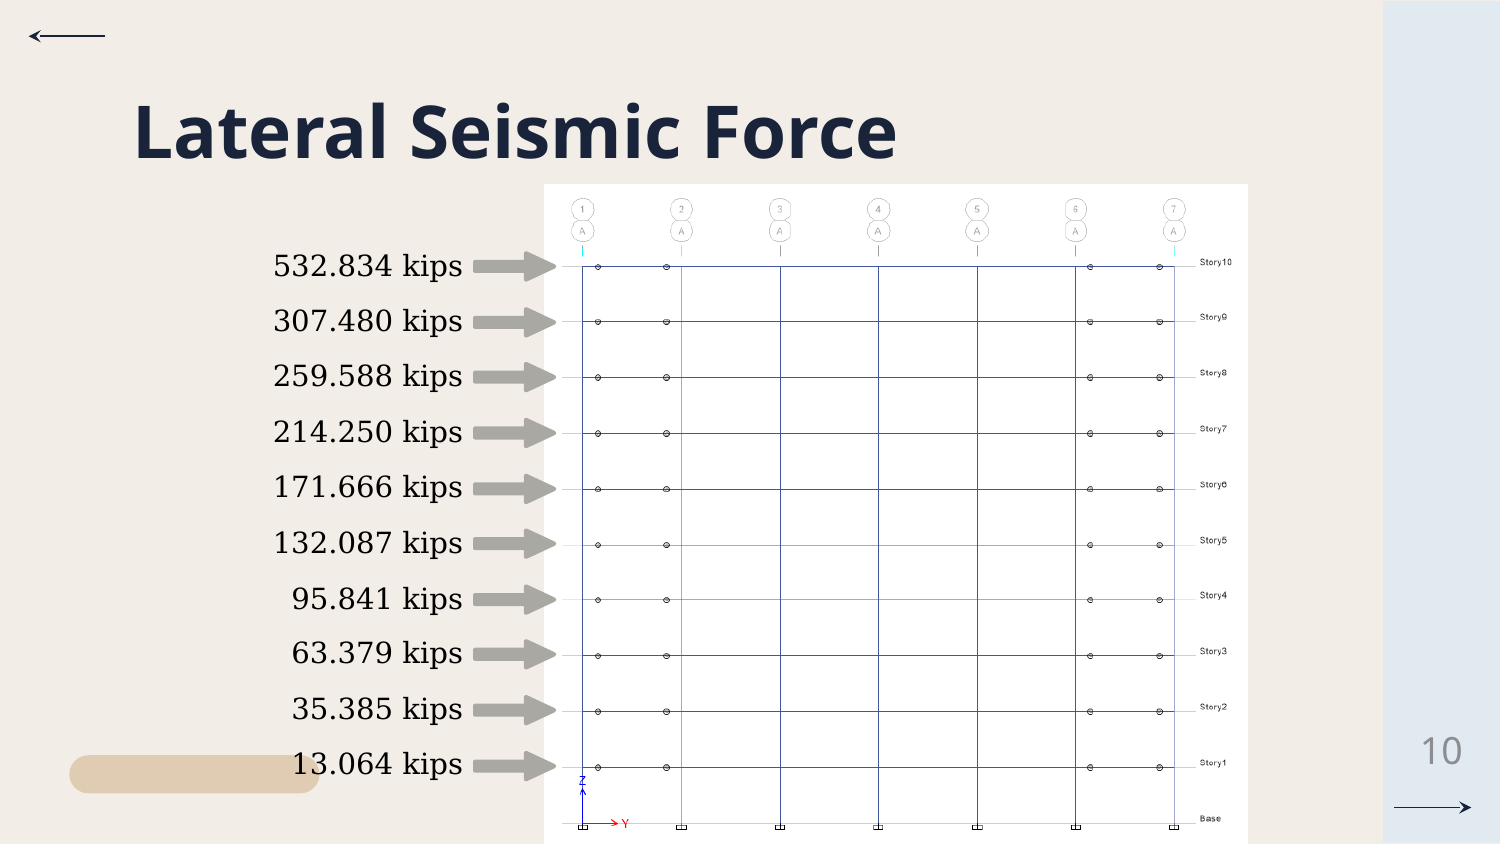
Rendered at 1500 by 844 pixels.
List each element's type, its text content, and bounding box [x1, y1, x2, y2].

text_box [479, 473, 539, 504]
text_box 13.064 kips [252, 737, 479, 788]
text_box [479, 307, 539, 338]
slide_number 10 [1252, 729, 1478, 775]
text_box 307.480 kips [252, 295, 479, 346]
title Lateral Seismic Force [116, 87, 1383, 182]
text_box [479, 751, 539, 782]
text_box 132.087 kips [252, 516, 479, 567]
text_box [479, 584, 539, 615]
text_box [479, 695, 539, 726]
text_box [479, 528, 539, 559]
text_box 63.379 kips [252, 627, 479, 678]
text_box 214.250 kips [252, 405, 479, 456]
text_box [479, 639, 539, 670]
text_box 532.834 kips [252, 239, 479, 290]
text_box 35.385 kips [252, 683, 479, 733]
text_box 171.666 kips [252, 460, 479, 511]
text_box 259.588 kips [252, 349, 479, 400]
text_box 95.841 kips [252, 572, 479, 623]
text_box [479, 417, 539, 449]
text_box [479, 251, 539, 282]
picture [544, 184, 1248, 844]
text_box [479, 362, 539, 393]
